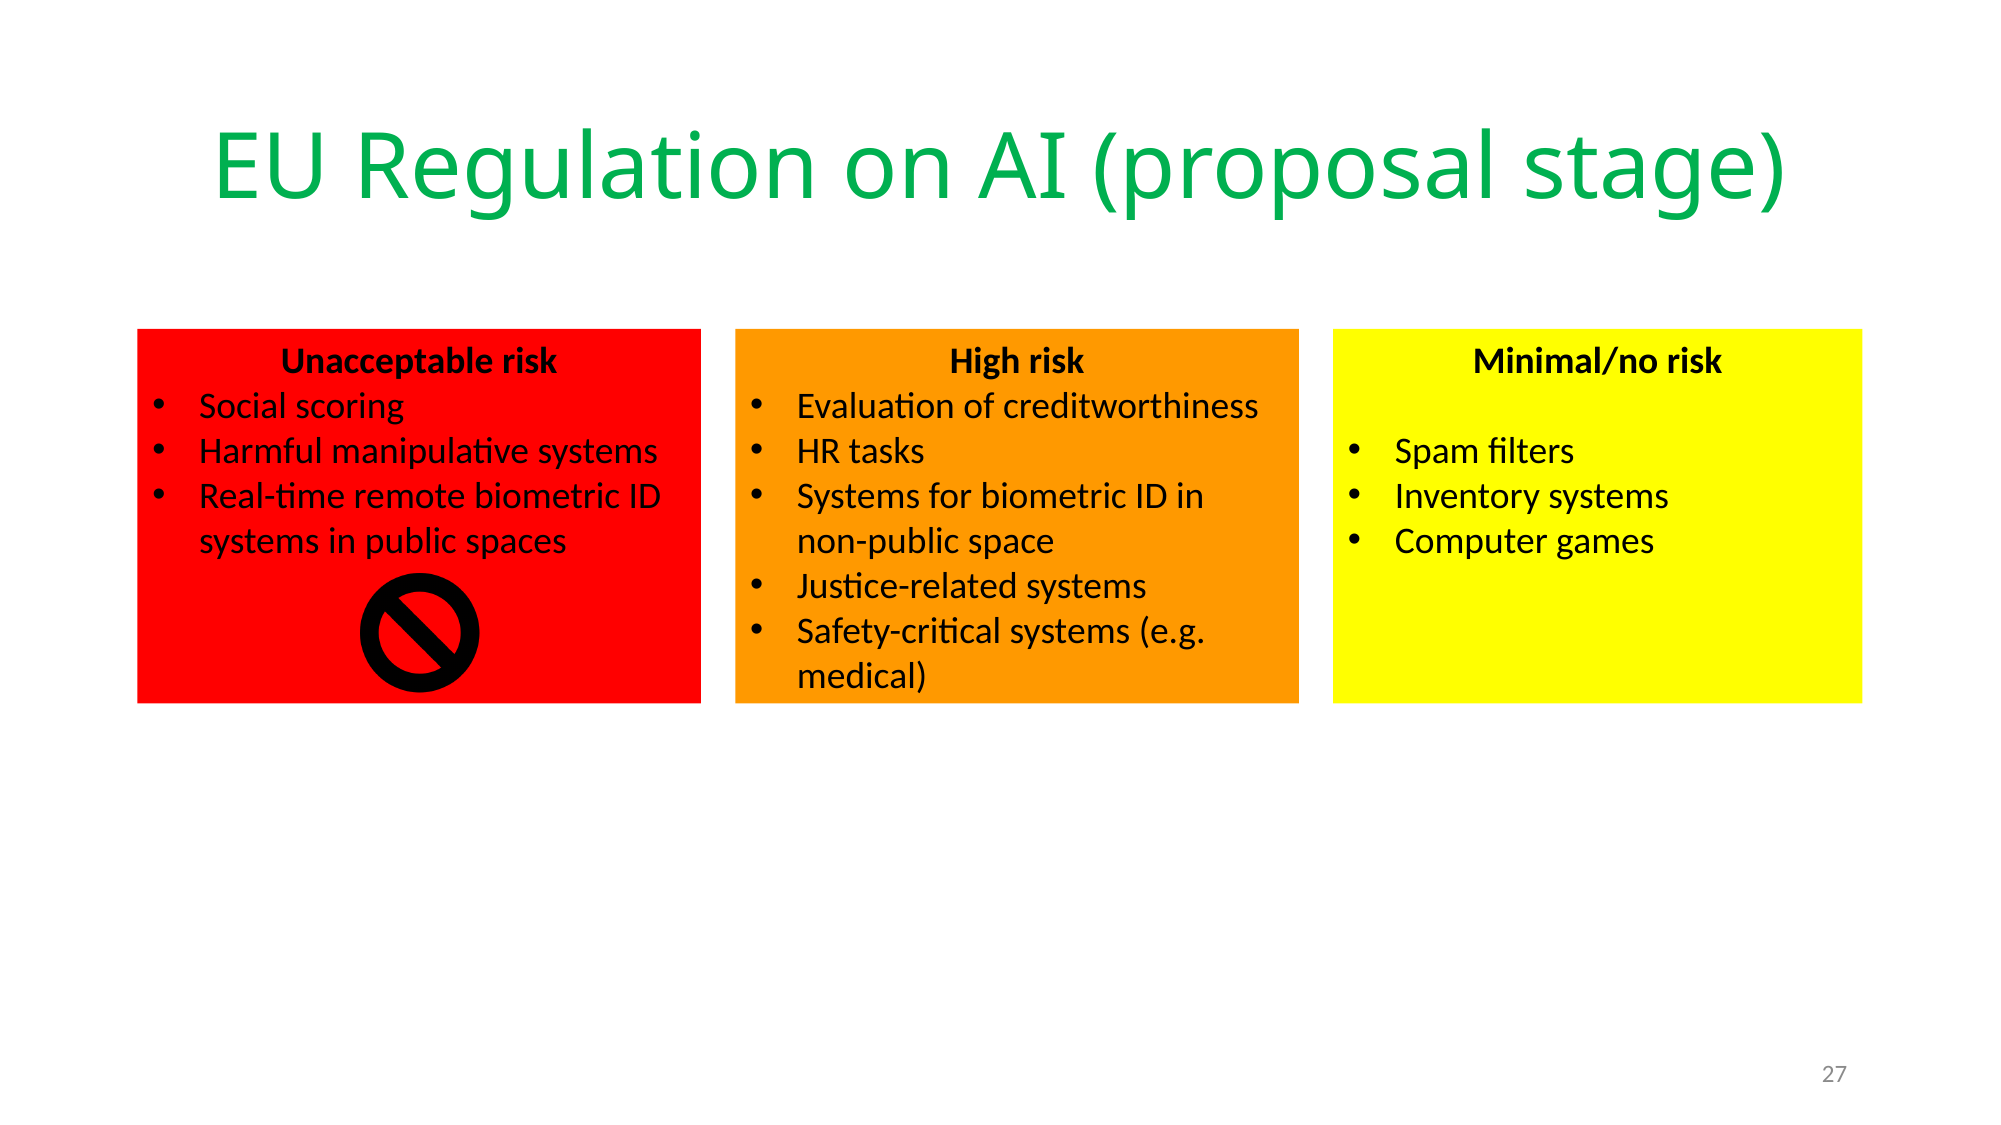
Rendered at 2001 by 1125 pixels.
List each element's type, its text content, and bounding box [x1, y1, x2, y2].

picture [344, 557, 495, 708]
text_box Unacceptable risk Social scoring Harmful manipulative systems Real-time remote biometric ID systems in public spaces [137, 328, 701, 704]
text_box High risk Evaluation of creditworthiness HR tasks Systems for biometric ID in non-public space Justice-related systems Safety-critical systems (e.g. medical) [735, 328, 1299, 704]
slide_number 27 [1412, 1042, 1863, 1103]
title EU Regulation on AI (proposal stage) [137, 59, 1863, 278]
text_box Minimal/no risk Spam filters Inventory systems Computer games [1333, 328, 1863, 704]
